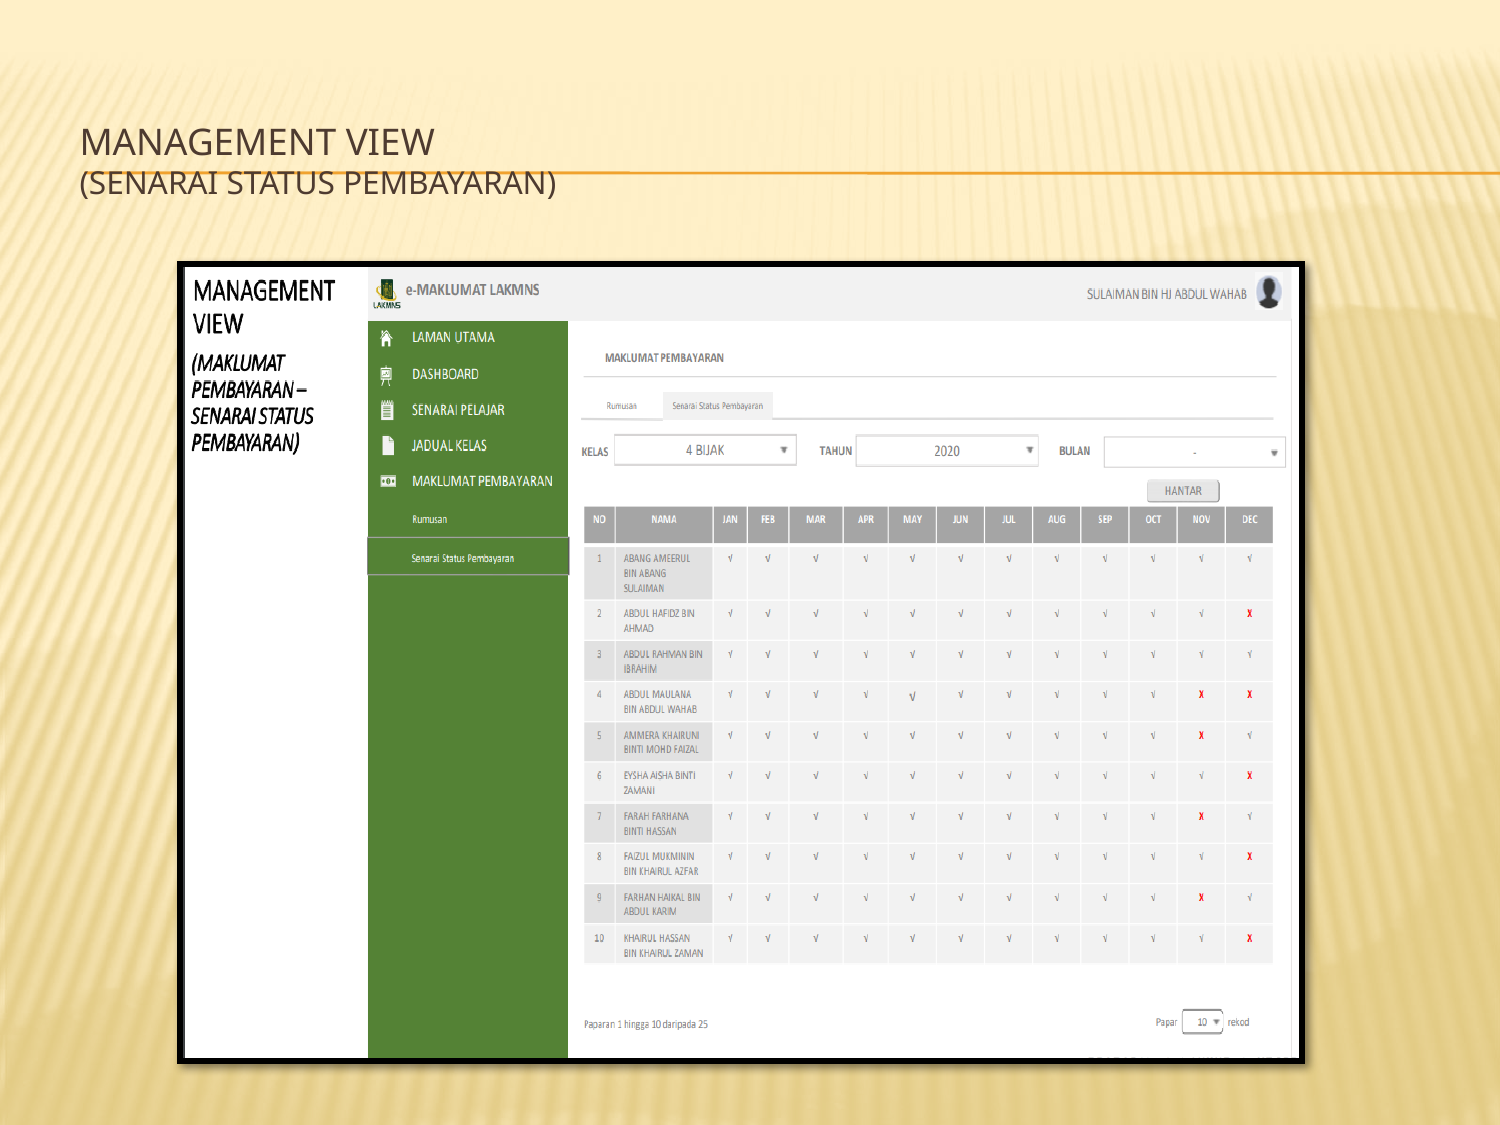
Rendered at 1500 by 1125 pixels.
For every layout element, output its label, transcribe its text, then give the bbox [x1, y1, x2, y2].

table_cell [169, 257, 187, 1004]
picture [182, 266, 1300, 1059]
table_cell [169, 1014, 173, 1076]
title MANAGEMENT VIEW (SENARAI STATUS PEMBAYARAN) [64, 66, 1415, 254]
table_cell [1291, 1076, 1306, 1080]
